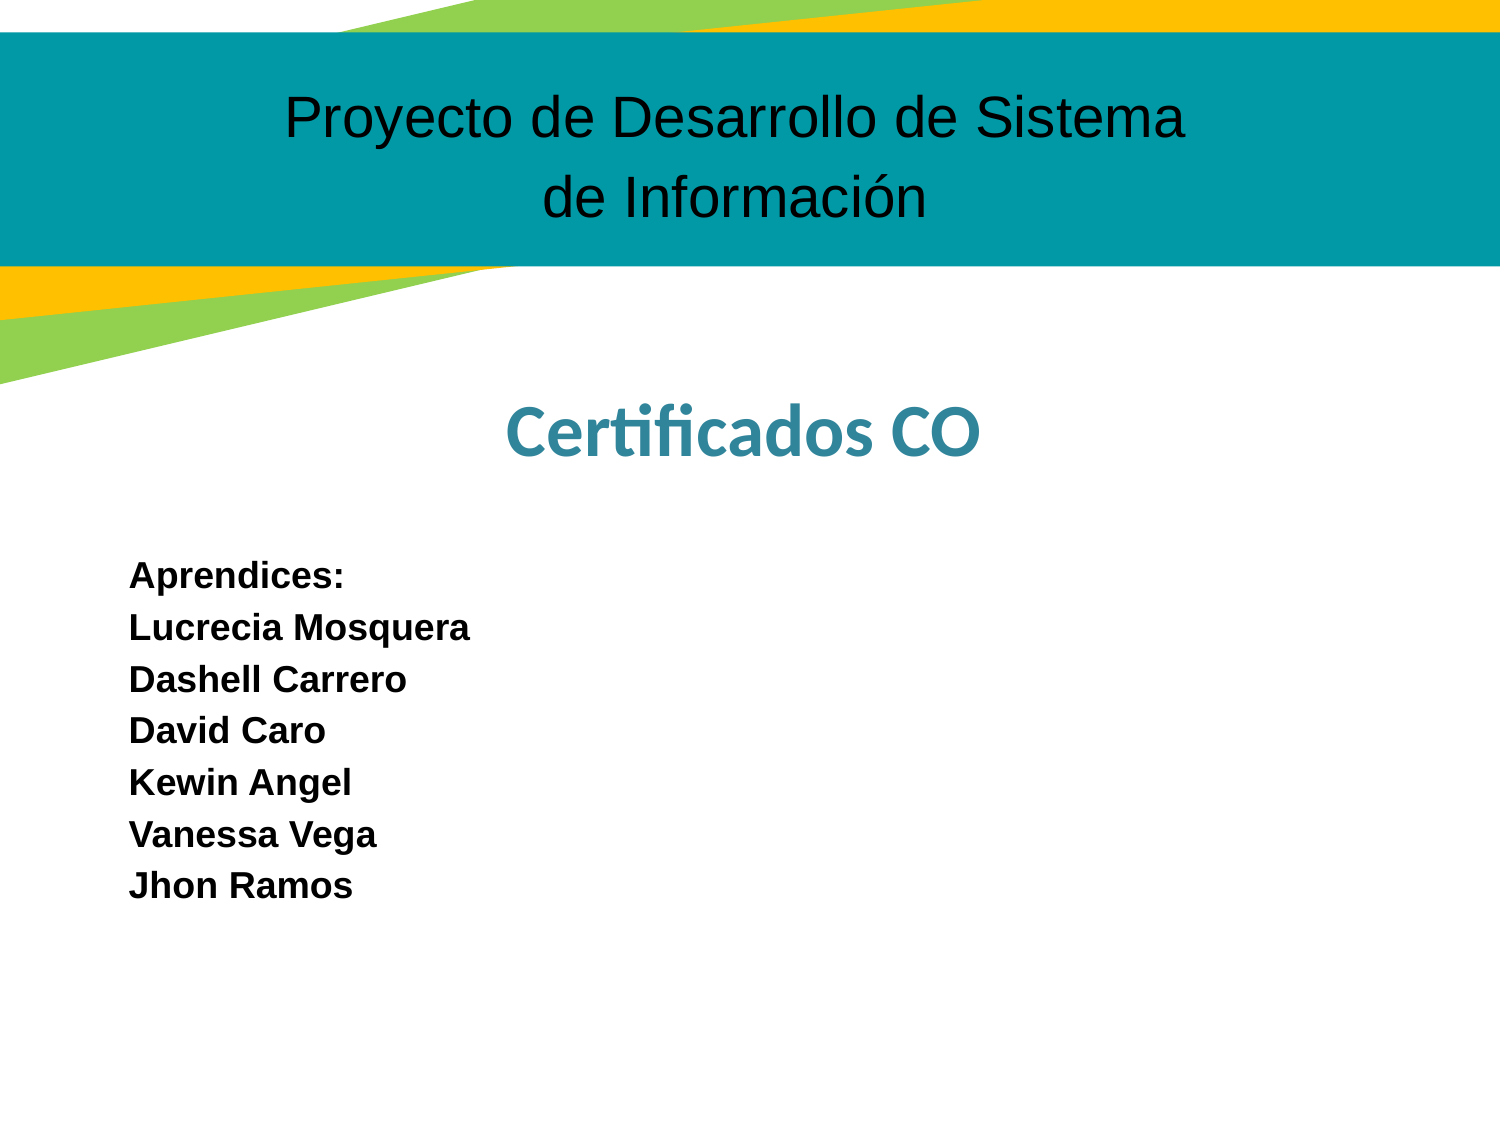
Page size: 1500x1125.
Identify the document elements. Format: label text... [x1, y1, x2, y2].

text_box Aprendices: Lucrecia Mosquera Dashell Carrero David Caro Kewin Angel Vanessa Vega Jhon Ramos [113, 536, 864, 922]
text_box Proyecto de Desarrollo de Sistema de Información [264, 60, 1207, 232]
text_box Certificados CO [264, 360, 1224, 480]
